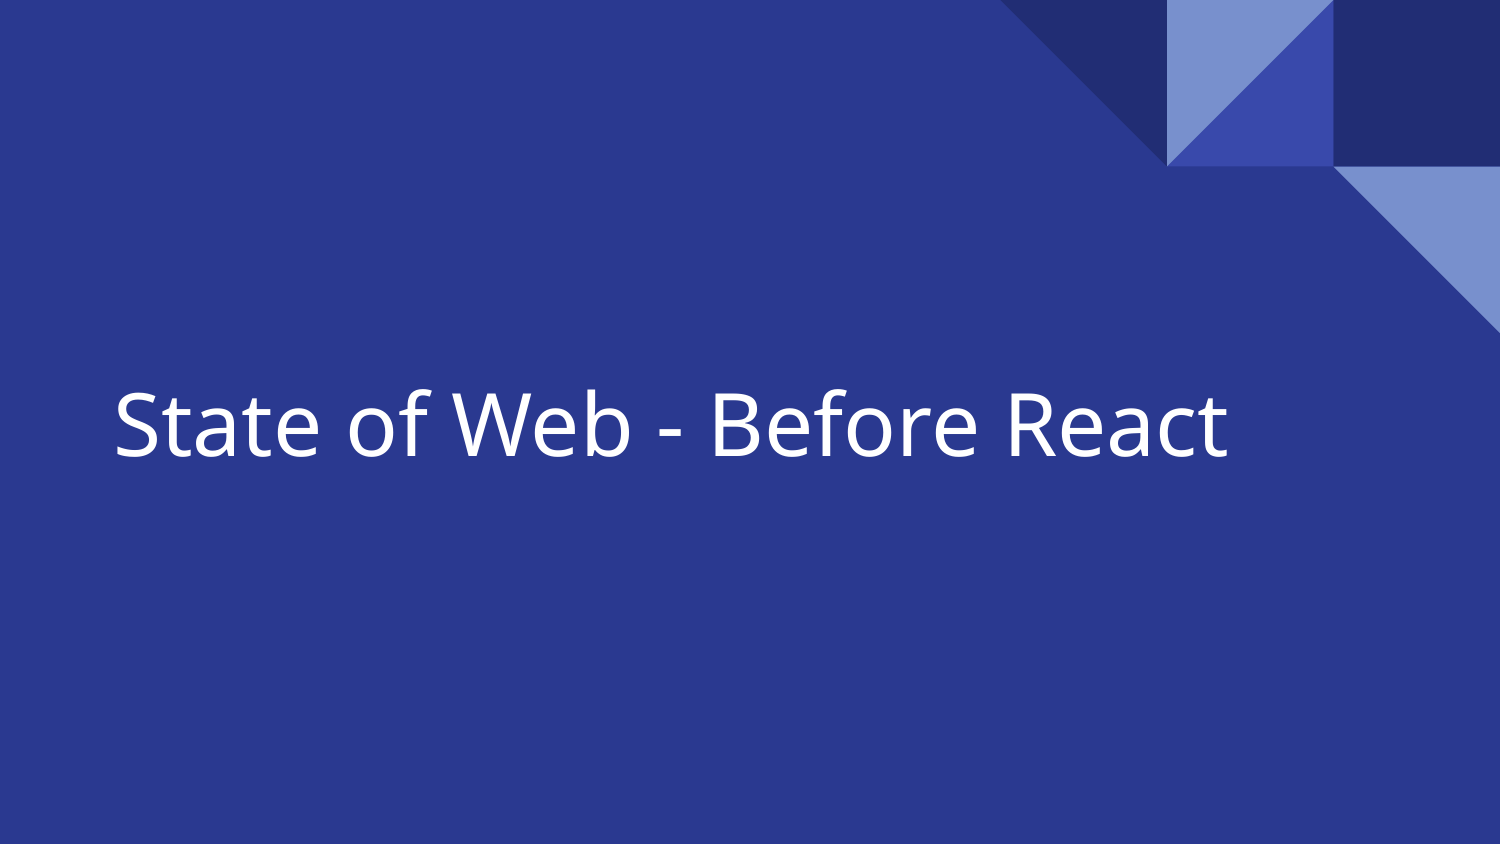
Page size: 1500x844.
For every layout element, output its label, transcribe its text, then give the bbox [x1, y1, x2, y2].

title State of Web - Before React [98, 353, 1447, 491]
